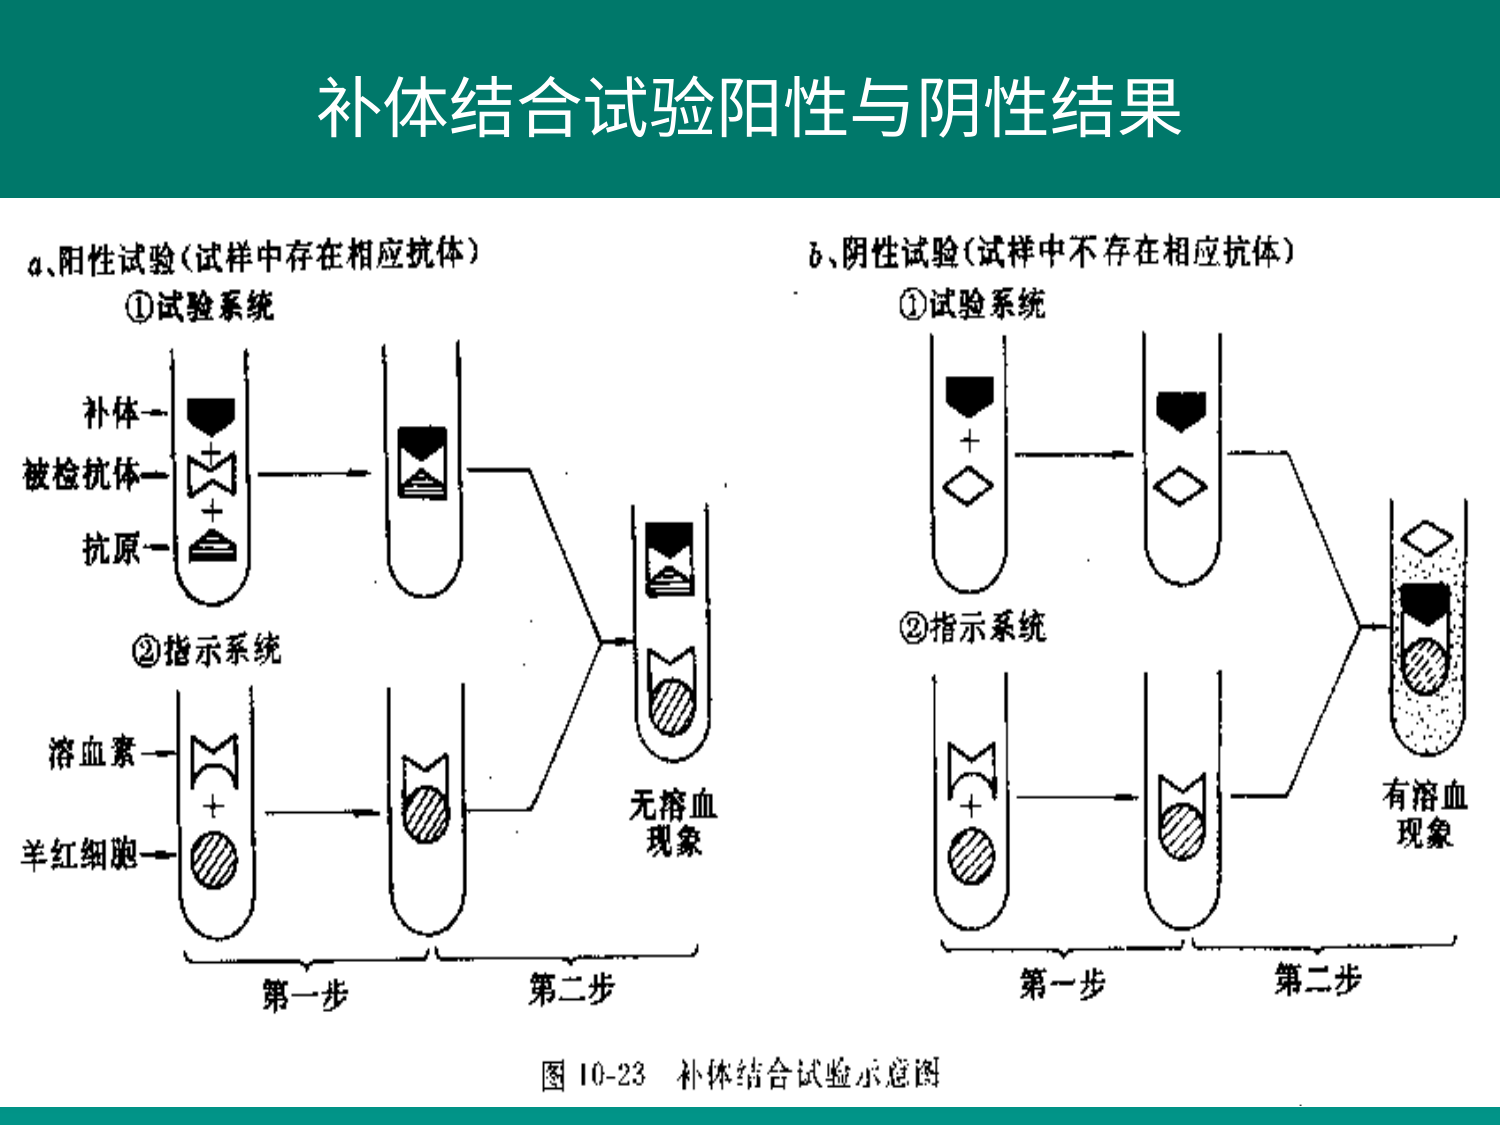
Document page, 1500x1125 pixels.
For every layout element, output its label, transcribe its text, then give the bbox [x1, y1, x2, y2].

title 补体结合试验阳性与阴性结果 [112, 12, 1388, 198]
picture [0, 199, 1500, 1107]
